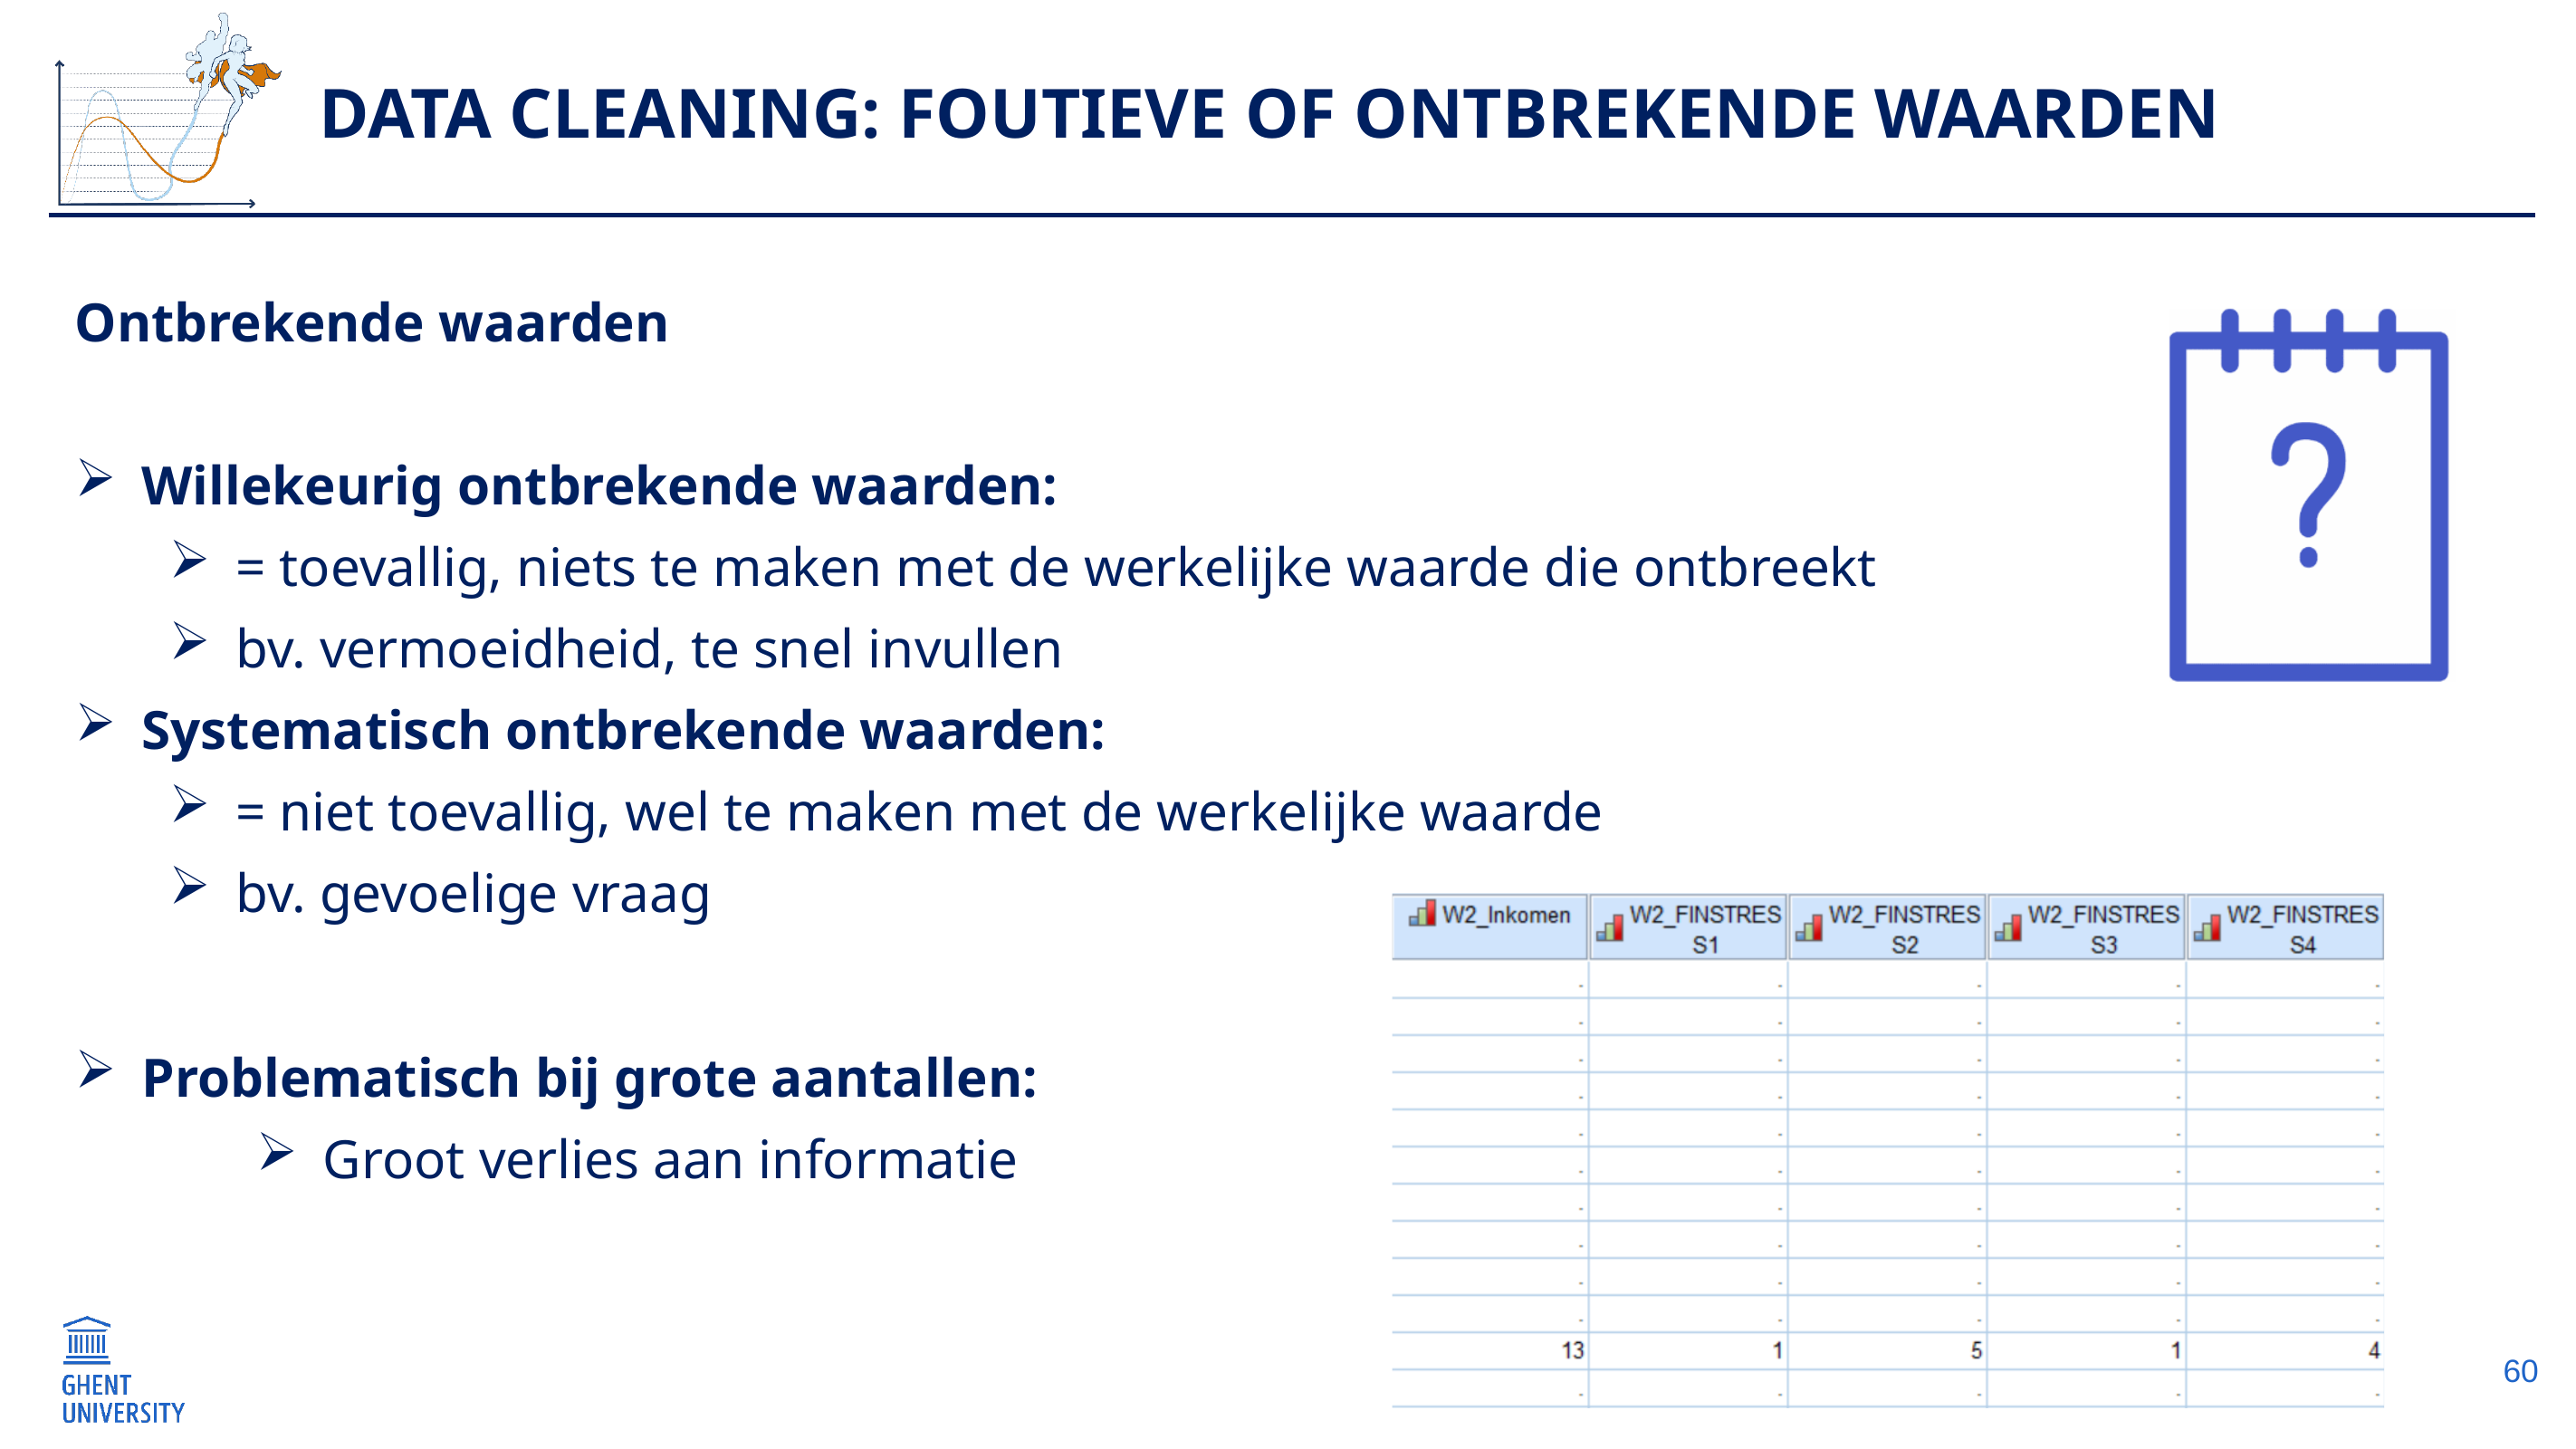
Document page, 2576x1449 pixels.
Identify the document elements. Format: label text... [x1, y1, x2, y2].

title Data cleaning: foutieve of ontbrekende waarden [305, 18, 2527, 159]
picture [62, 1367, 411, 1449]
list Ontbrekende waarden Willekeurig ontbrekende waarden: = toevallig, niets te maken met de werkelijke waarde die ontbreekt bv. vermoeidheid, te snel invullen Systematisch ontbrekende waarden: = niet toevallig, wel te maken met de werkelijke waarde bv. gevoelige vraag Problematisch bij grote aantallen: Groot verlies aan informatie [48, 269, 2553, 1367]
slide_number 60 [2415, 1330, 2553, 1408]
picture [2133, 284, 2485, 700]
picture [1392, 893, 2385, 1408]
picture [5, 0, 306, 318]
